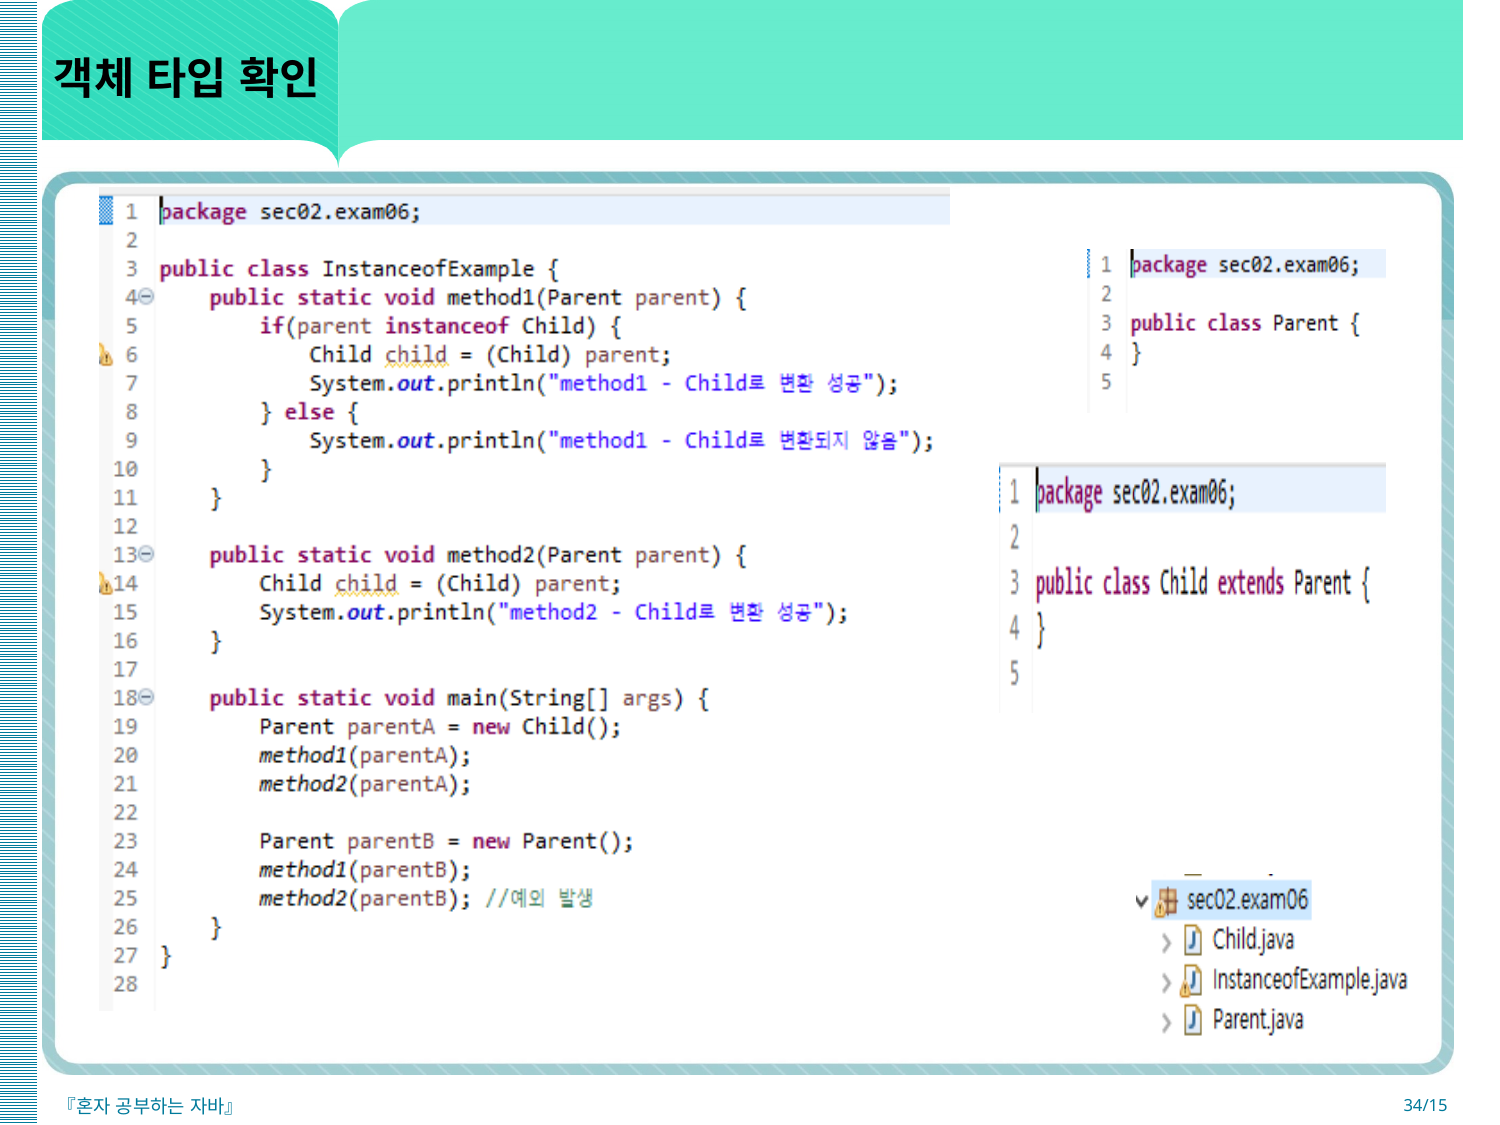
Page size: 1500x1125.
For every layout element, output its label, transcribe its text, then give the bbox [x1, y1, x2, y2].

picture [68, 1097, 75, 1110]
picture [225, 1102, 232, 1115]
picture [116, 1102, 131, 1107]
title 객체 타입 확인 [39, 42, 1280, 138]
picture [42, 0, 1488, 1122]
